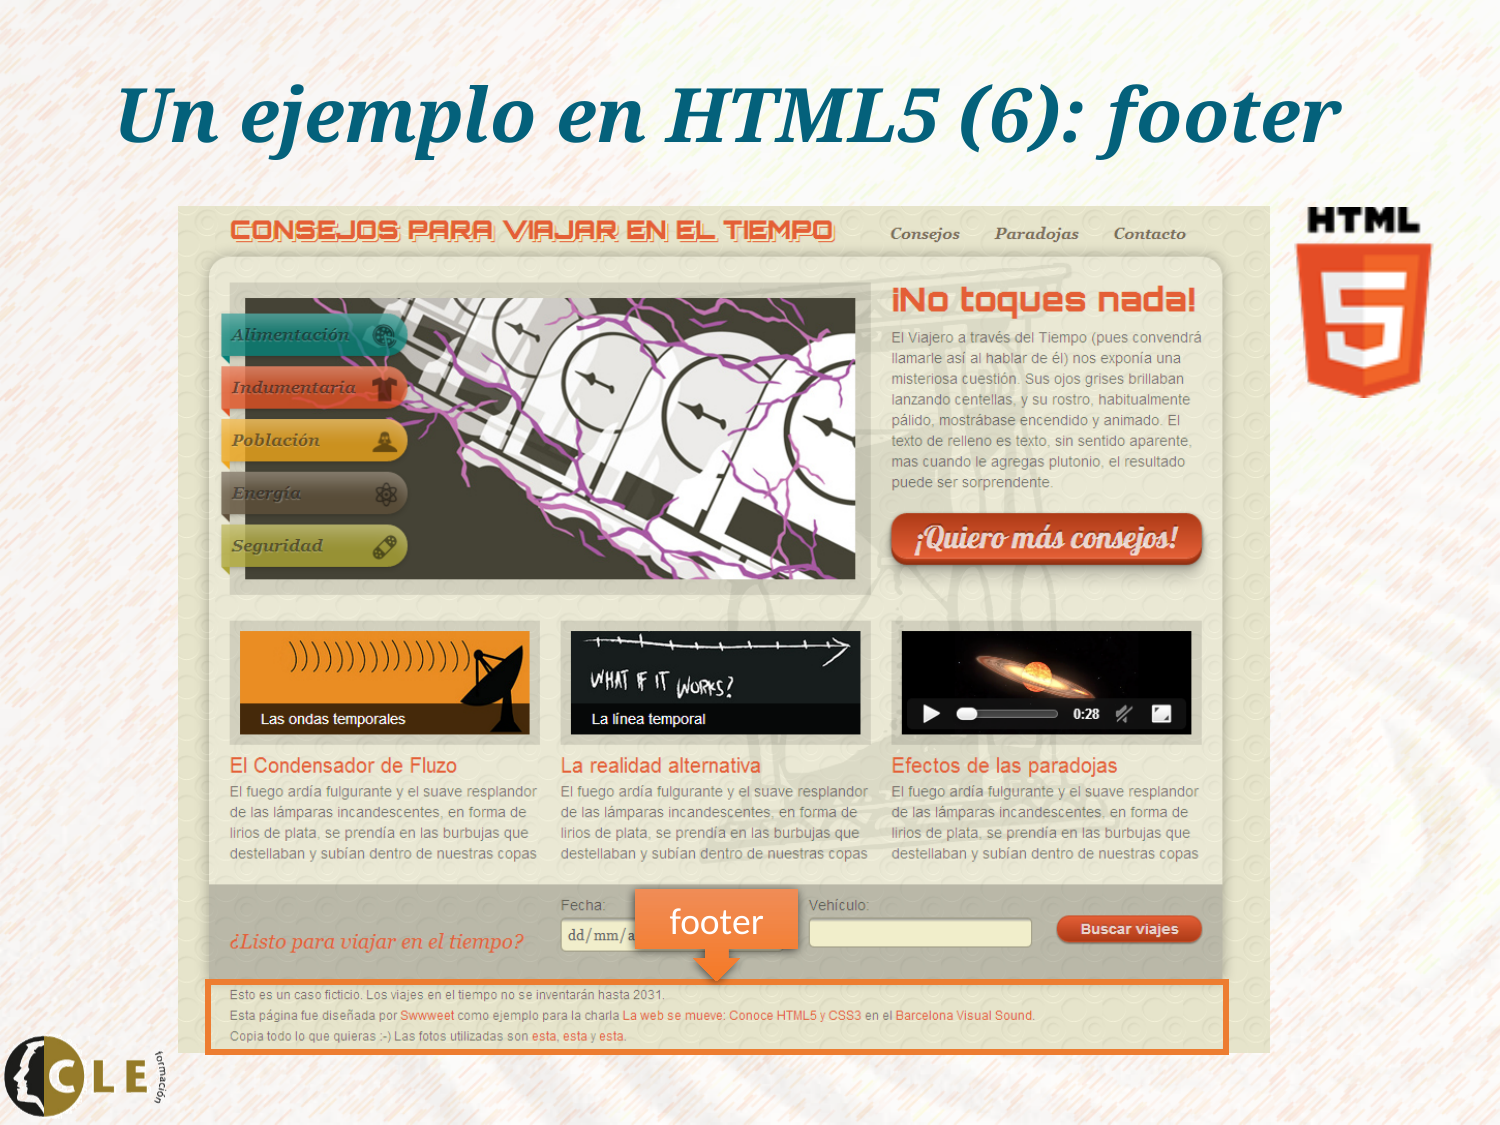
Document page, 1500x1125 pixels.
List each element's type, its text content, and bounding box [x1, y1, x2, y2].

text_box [178, 206, 1270, 1053]
picture [0, 0, 1500, 1125]
title Un ejemplo en HTML5 (6): footer [81, 51, 1375, 174]
